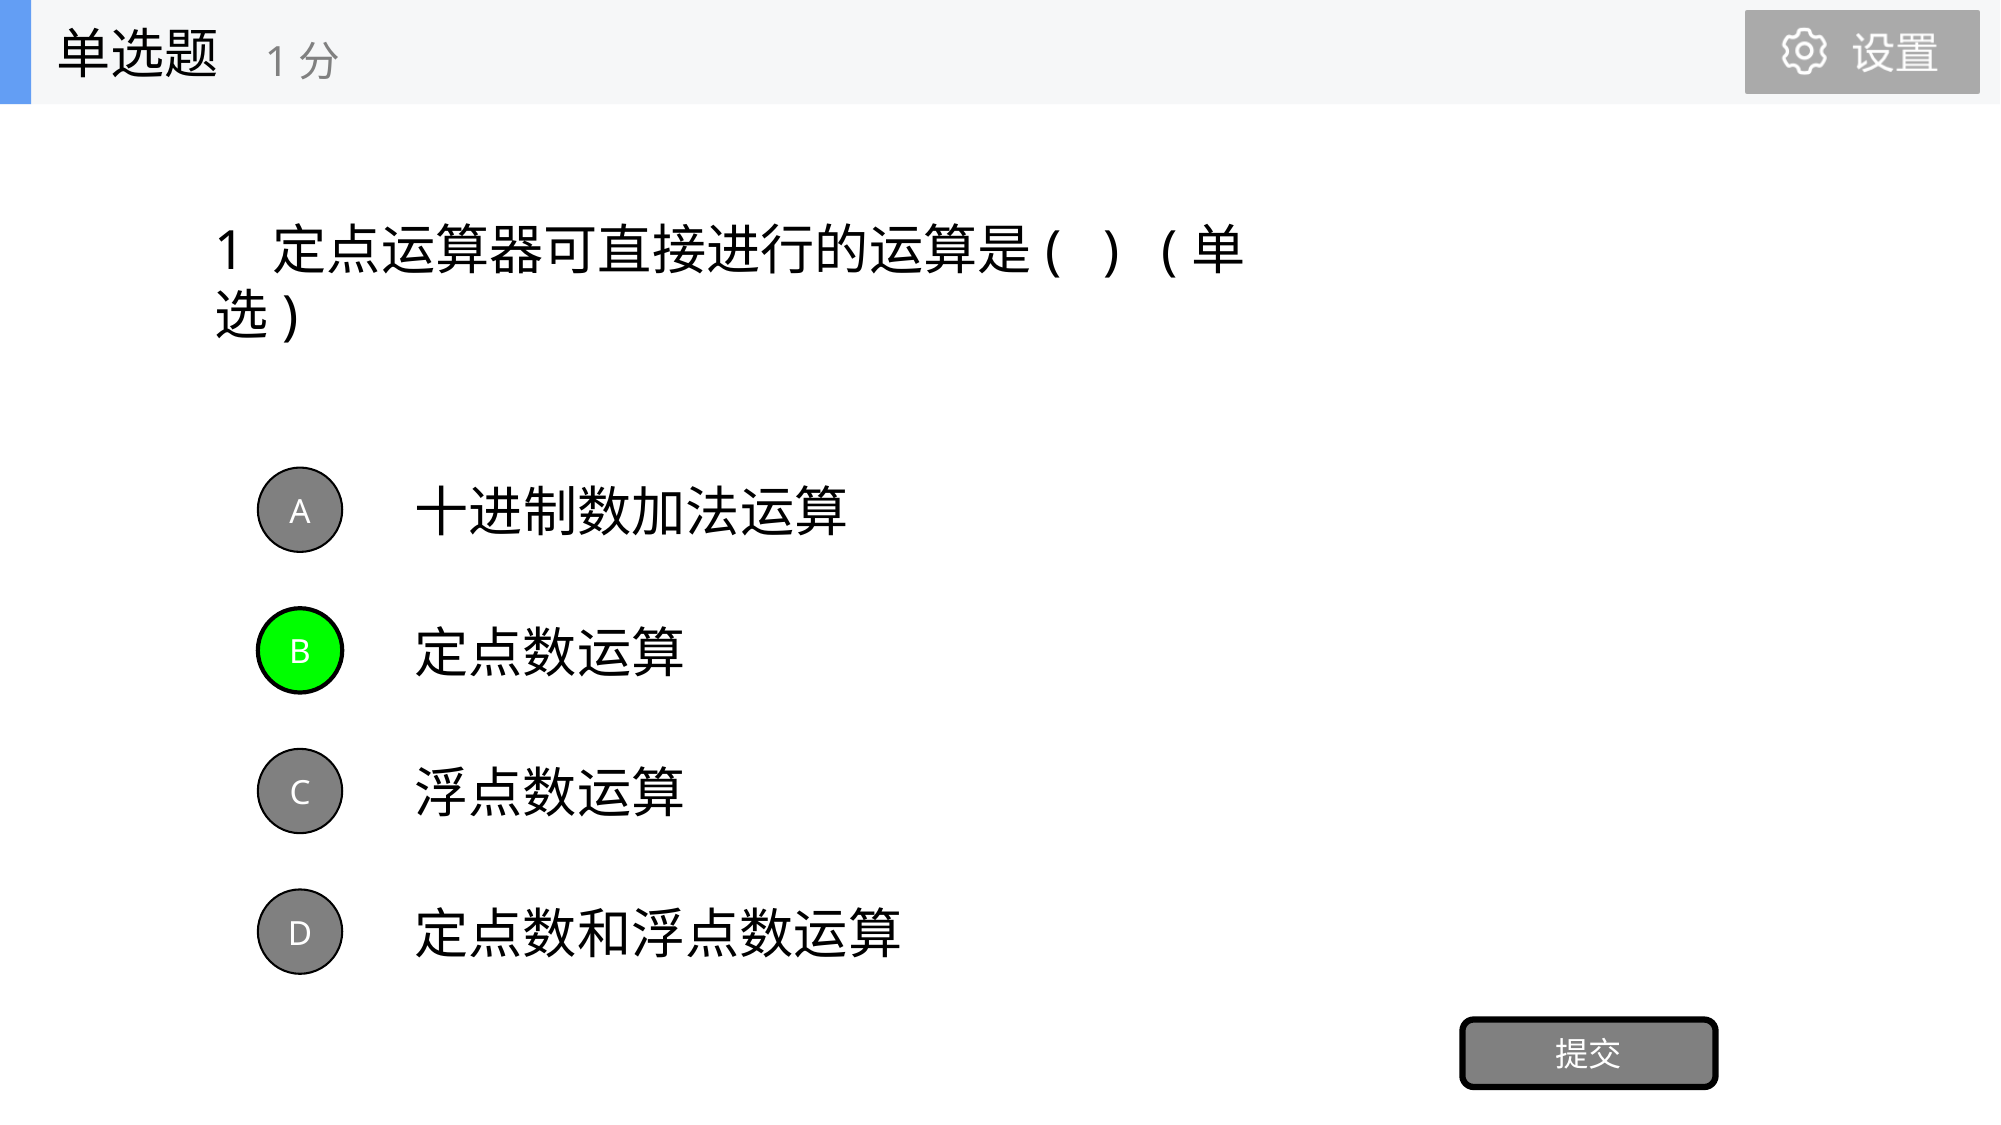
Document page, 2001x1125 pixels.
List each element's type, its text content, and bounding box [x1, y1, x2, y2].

text_box 定点数运算 [399, 610, 717, 691]
text_box D [256, 888, 344, 975]
text_box 提交 [1461, 1018, 1717, 1089]
text_box B [256, 607, 344, 694]
text_box A [256, 466, 344, 553]
text_box 1 定点运算器可直接进行的运算是( ) (单选) [199, 207, 1330, 353]
text_box 十进制数加法运算 [399, 469, 880, 550]
picture [1745, 10, 1980, 94]
text_box 浮点数运算 [399, 751, 717, 831]
text_box C [256, 747, 344, 835]
text_box 定点数和浮点数运算 [399, 891, 934, 972]
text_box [0, 0, 2000, 105]
